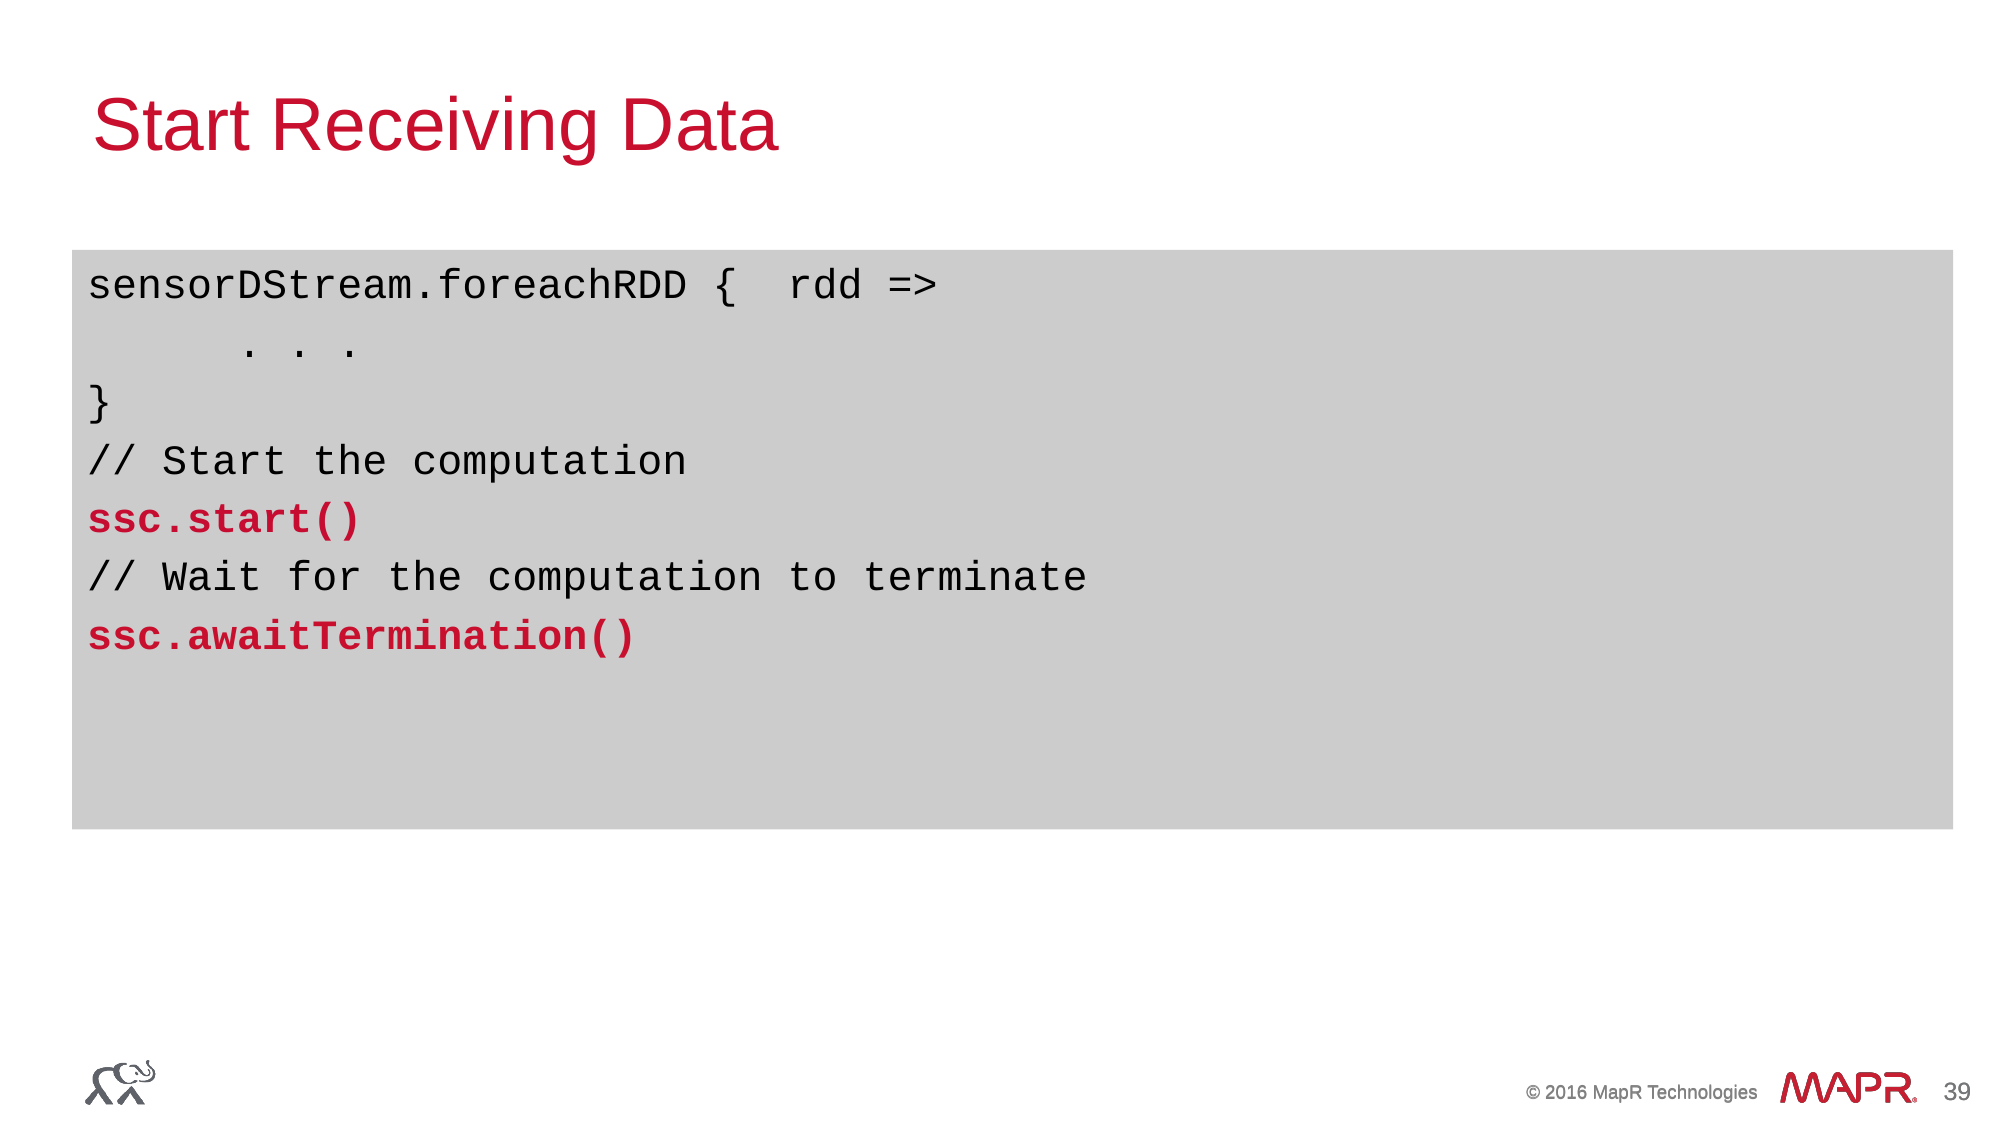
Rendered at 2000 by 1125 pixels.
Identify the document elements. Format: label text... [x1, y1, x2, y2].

picture [75, 1038, 167, 1125]
text_box sensorDStream.foreachRDD { rdd => . . . } // Start the computation ssc.start() // Wait for the computation to terminate ssc.awaitTermination() [72, 249, 1954, 830]
title Start Receiving Data [72, 45, 1872, 197]
